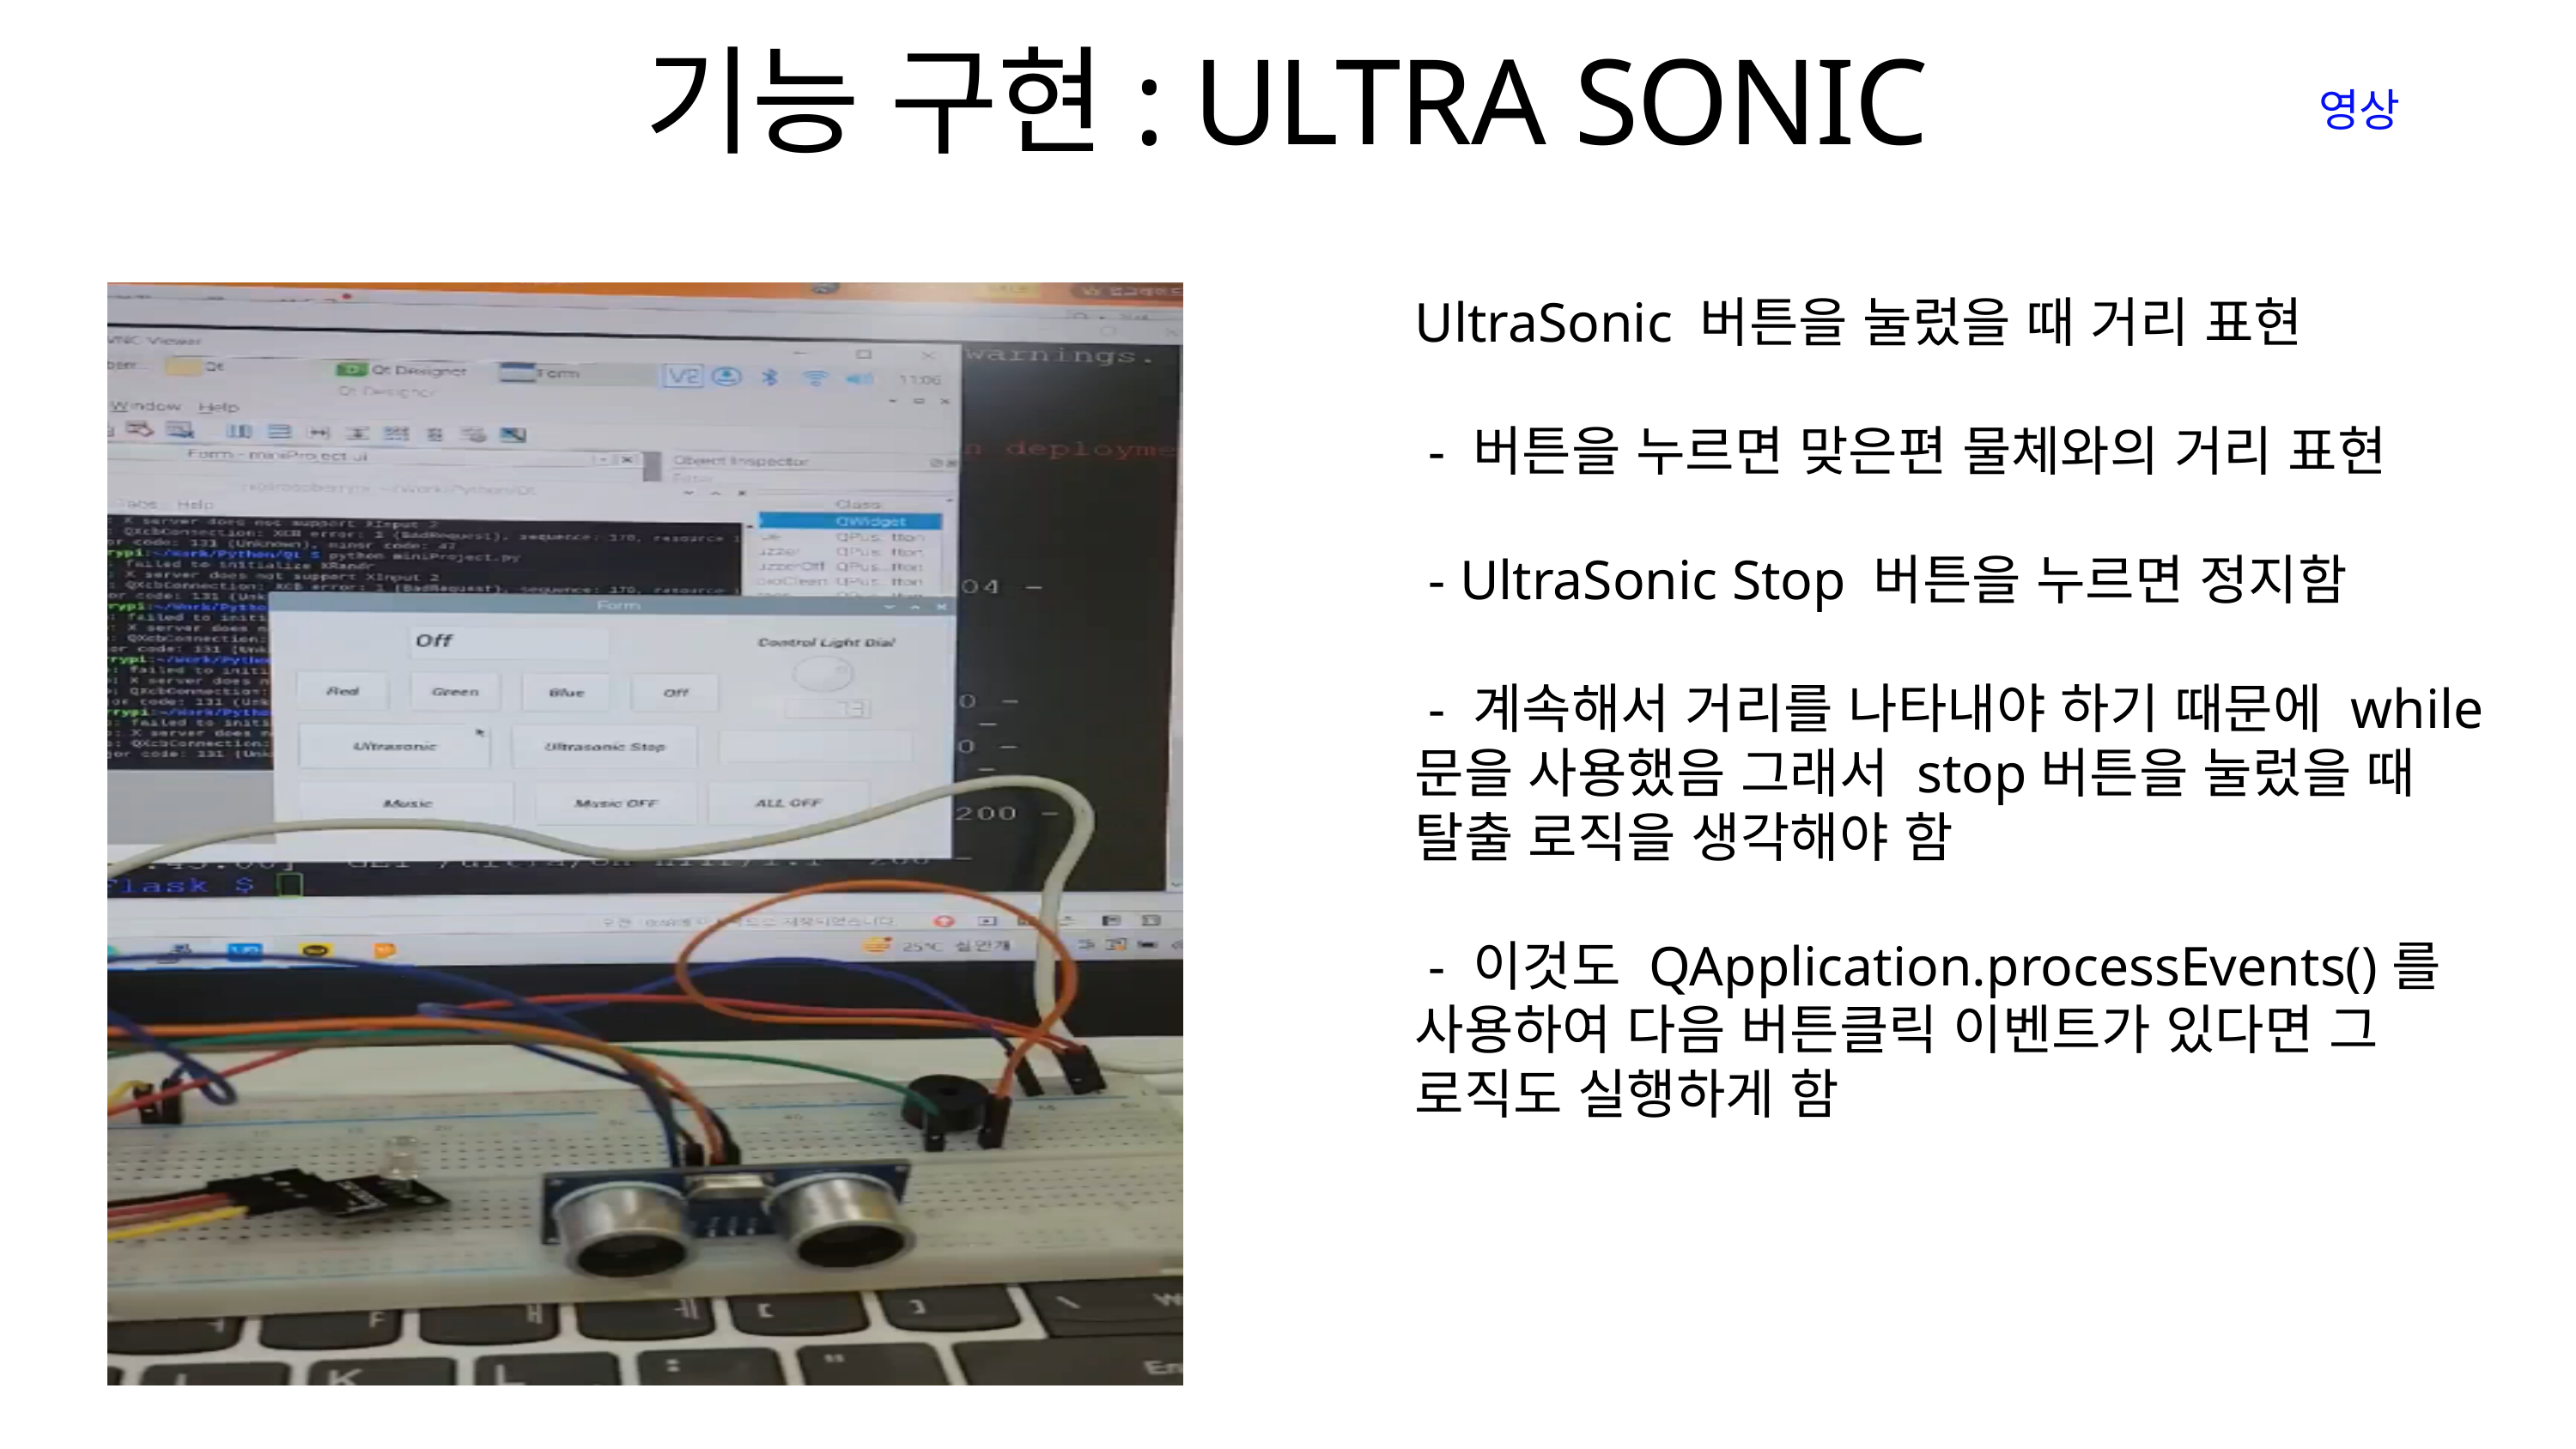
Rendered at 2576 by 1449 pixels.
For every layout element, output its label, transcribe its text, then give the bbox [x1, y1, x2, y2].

text_box UltraSonic 버튼을 눌렀을 때 거리 표현 - 버튼을 누르면 맞은편 물체와의 거리 표현 - UltraSonic Stop 버튼을 누르면 정지함 - 계속해서 거리를 나타내야 하기 때문에 while문을 사용했음 그래서 stop버튼을 눌렀을 때 탈출 로직을 생각해야 함 - 이것도 QApplication.processEvents()를 사용하여 다음 버튼클릭 이벤트가 있다면 그 로직도 실행하게 함 [1401, 282, 2502, 1131]
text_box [106, 282, 1185, 1386]
text_box 영상 [2195, 52, 2524, 167]
text_box 기능 구현: ULTRA SONIC [0, 20, 2576, 175]
